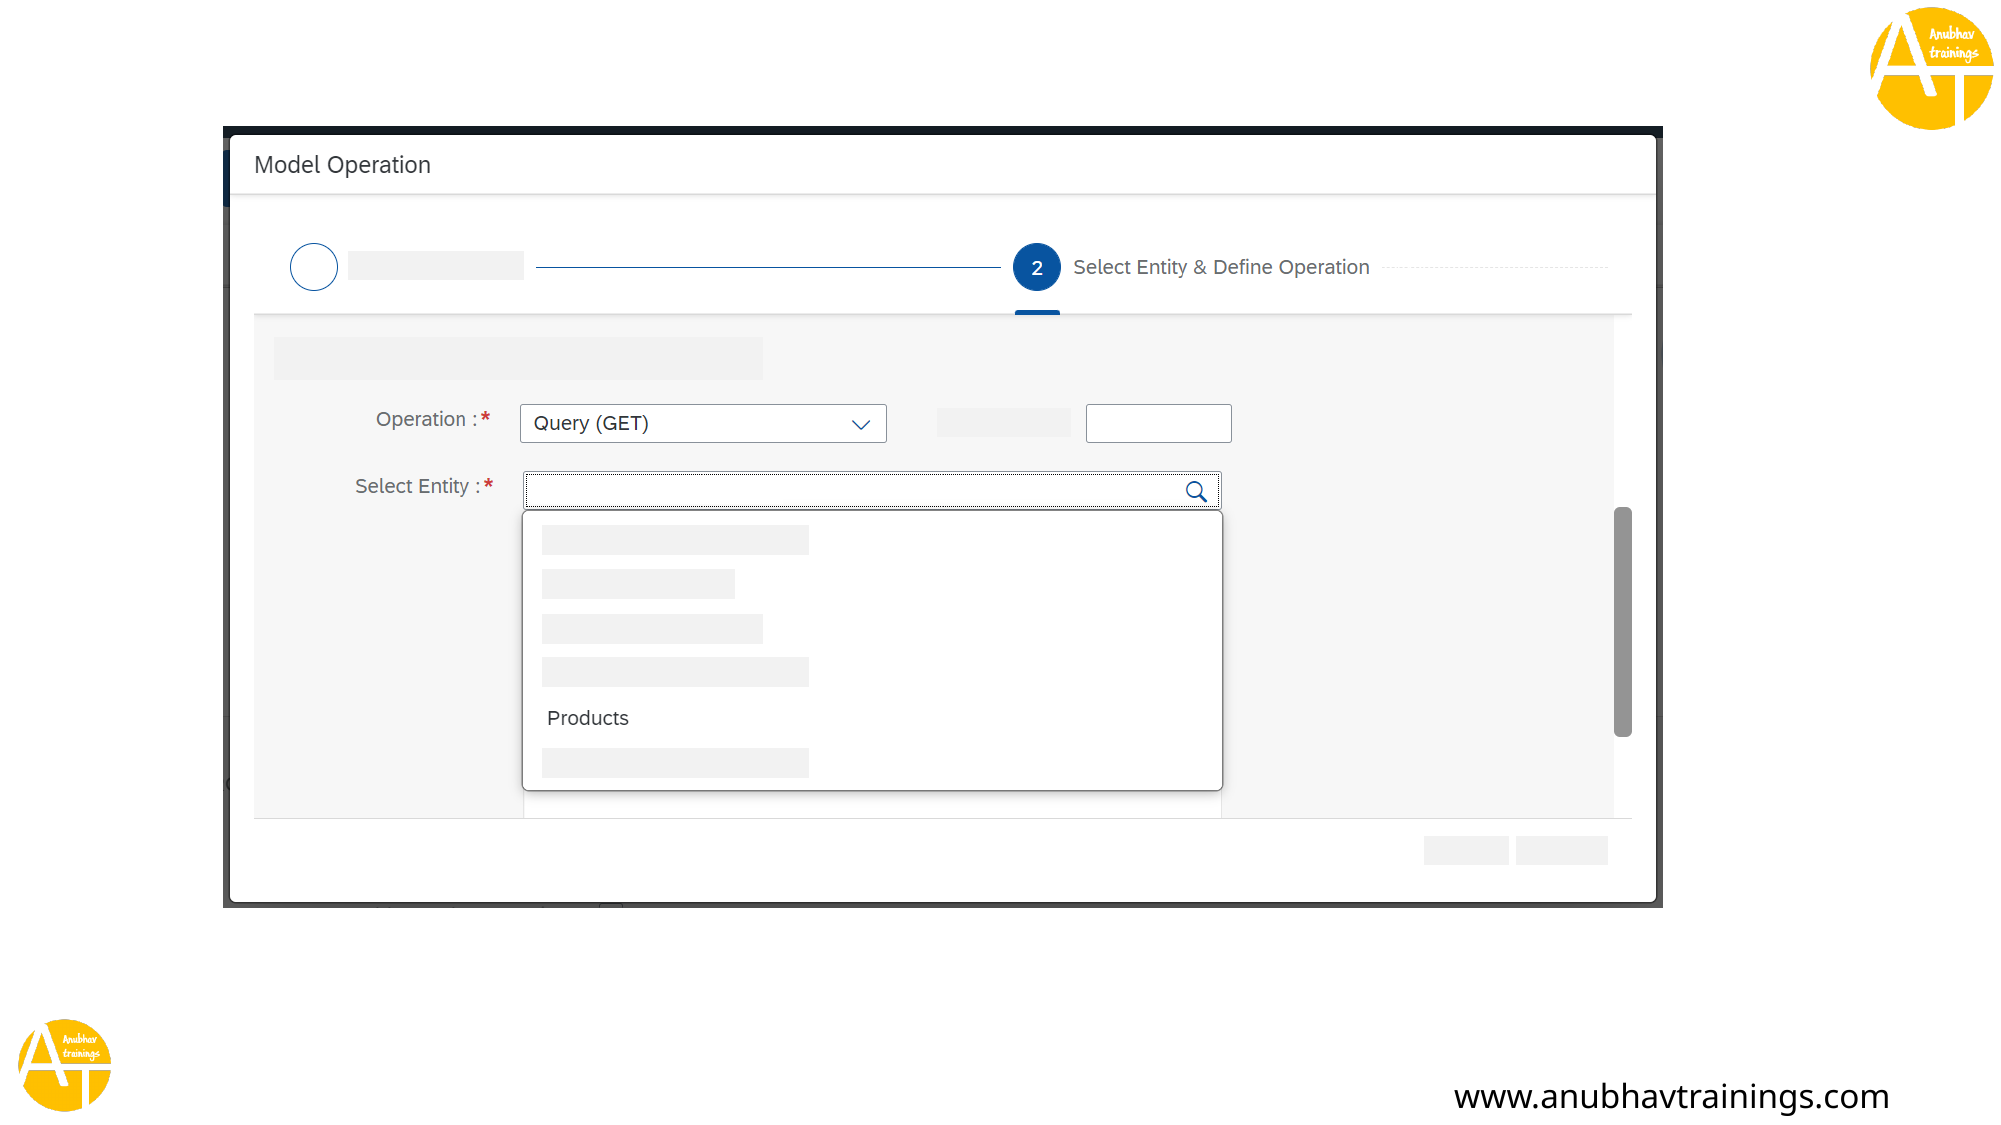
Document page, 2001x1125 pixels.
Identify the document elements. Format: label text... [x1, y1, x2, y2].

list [223, 126, 1663, 908]
text_box www.anubhavtrainings.com [1439, 1067, 2000, 1123]
picture [1858, 0, 2000, 140]
picture [9, 1013, 116, 1119]
